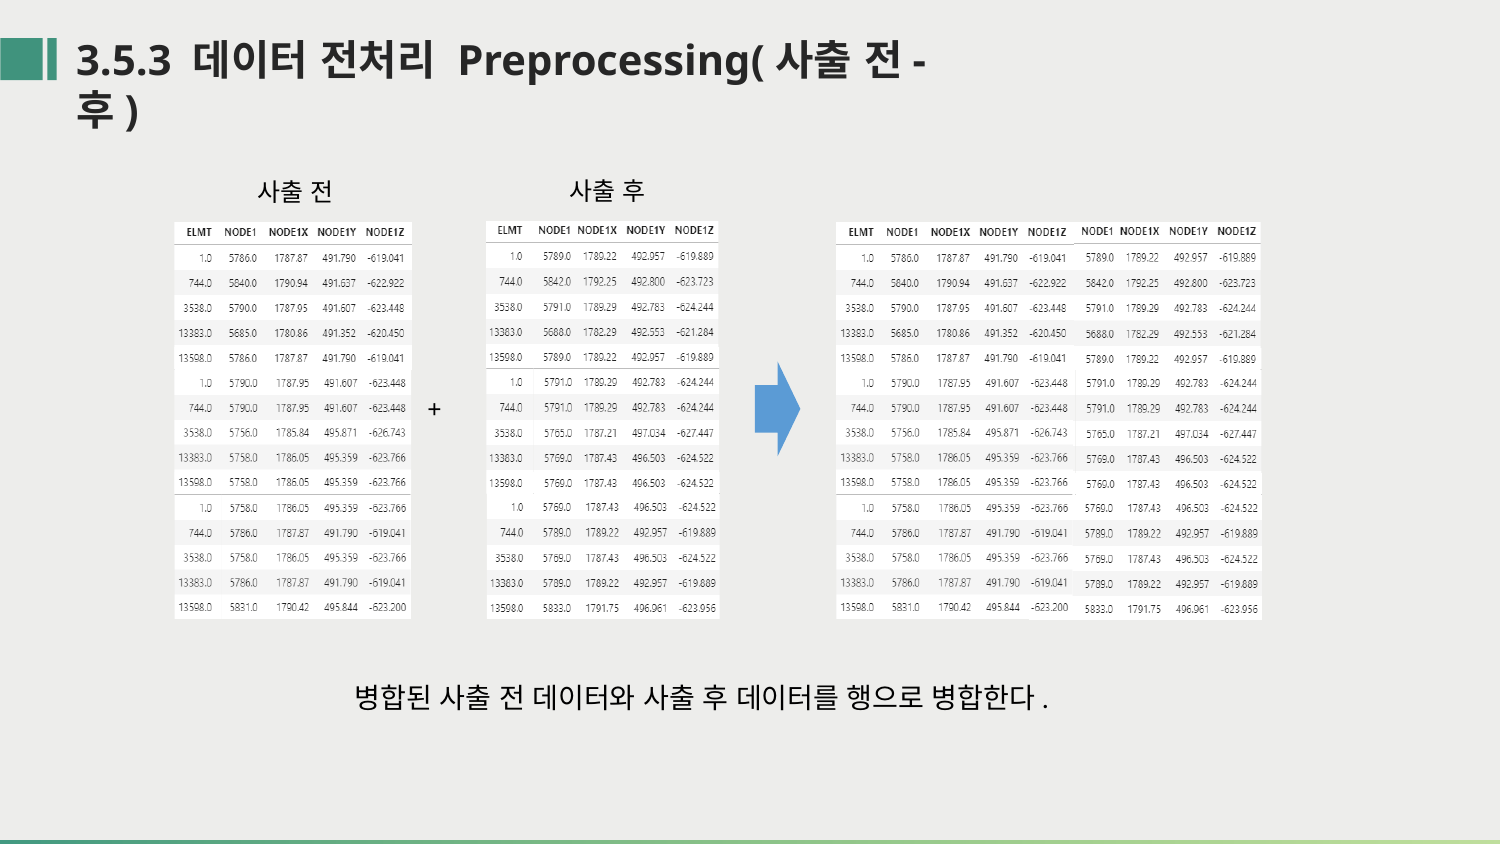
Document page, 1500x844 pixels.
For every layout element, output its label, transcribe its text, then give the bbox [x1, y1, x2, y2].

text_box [174, 222, 412, 619]
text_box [836, 222, 1262, 620]
text_box 3.5.3 데이터 전처리 Preprocessing(사출 전-후) [61, 26, 997, 142]
text_box + [412, 386, 459, 431]
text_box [486, 221, 720, 619]
text_box 사출 후 [554, 168, 664, 214]
text_box 병합된 사출 전 데이터와 사출 후 데이터를 행으로 병합한다. [328, 673, 1075, 722]
text_box 사출 전 [242, 168, 352, 214]
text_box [0, 38, 57, 81]
text_box [753, 361, 802, 457]
